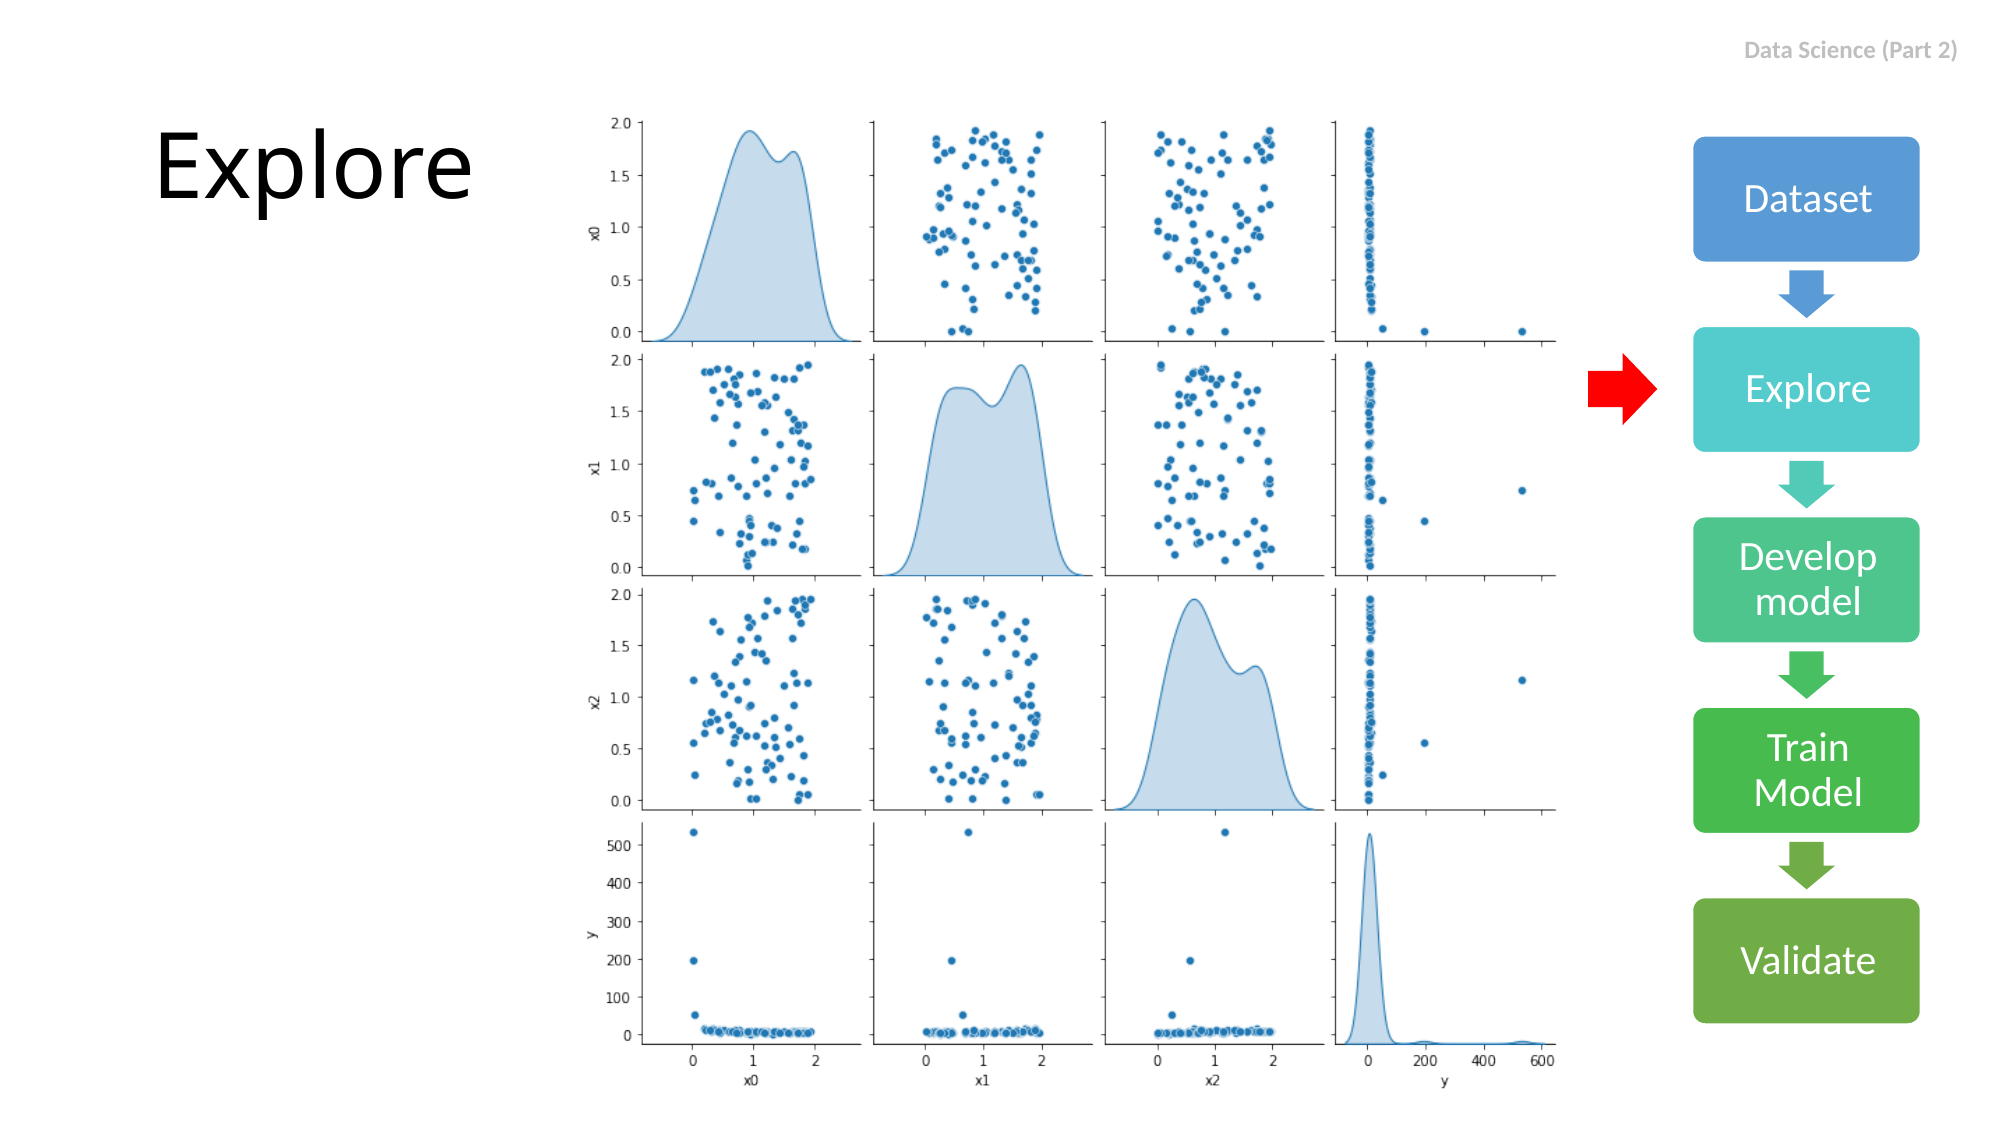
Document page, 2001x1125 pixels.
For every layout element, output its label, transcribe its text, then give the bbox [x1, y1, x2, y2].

title Explore [137, 59, 1863, 278]
text_box [1587, 350, 1657, 428]
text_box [1657, 135, 1956, 1025]
picture [576, 108, 1565, 1097]
